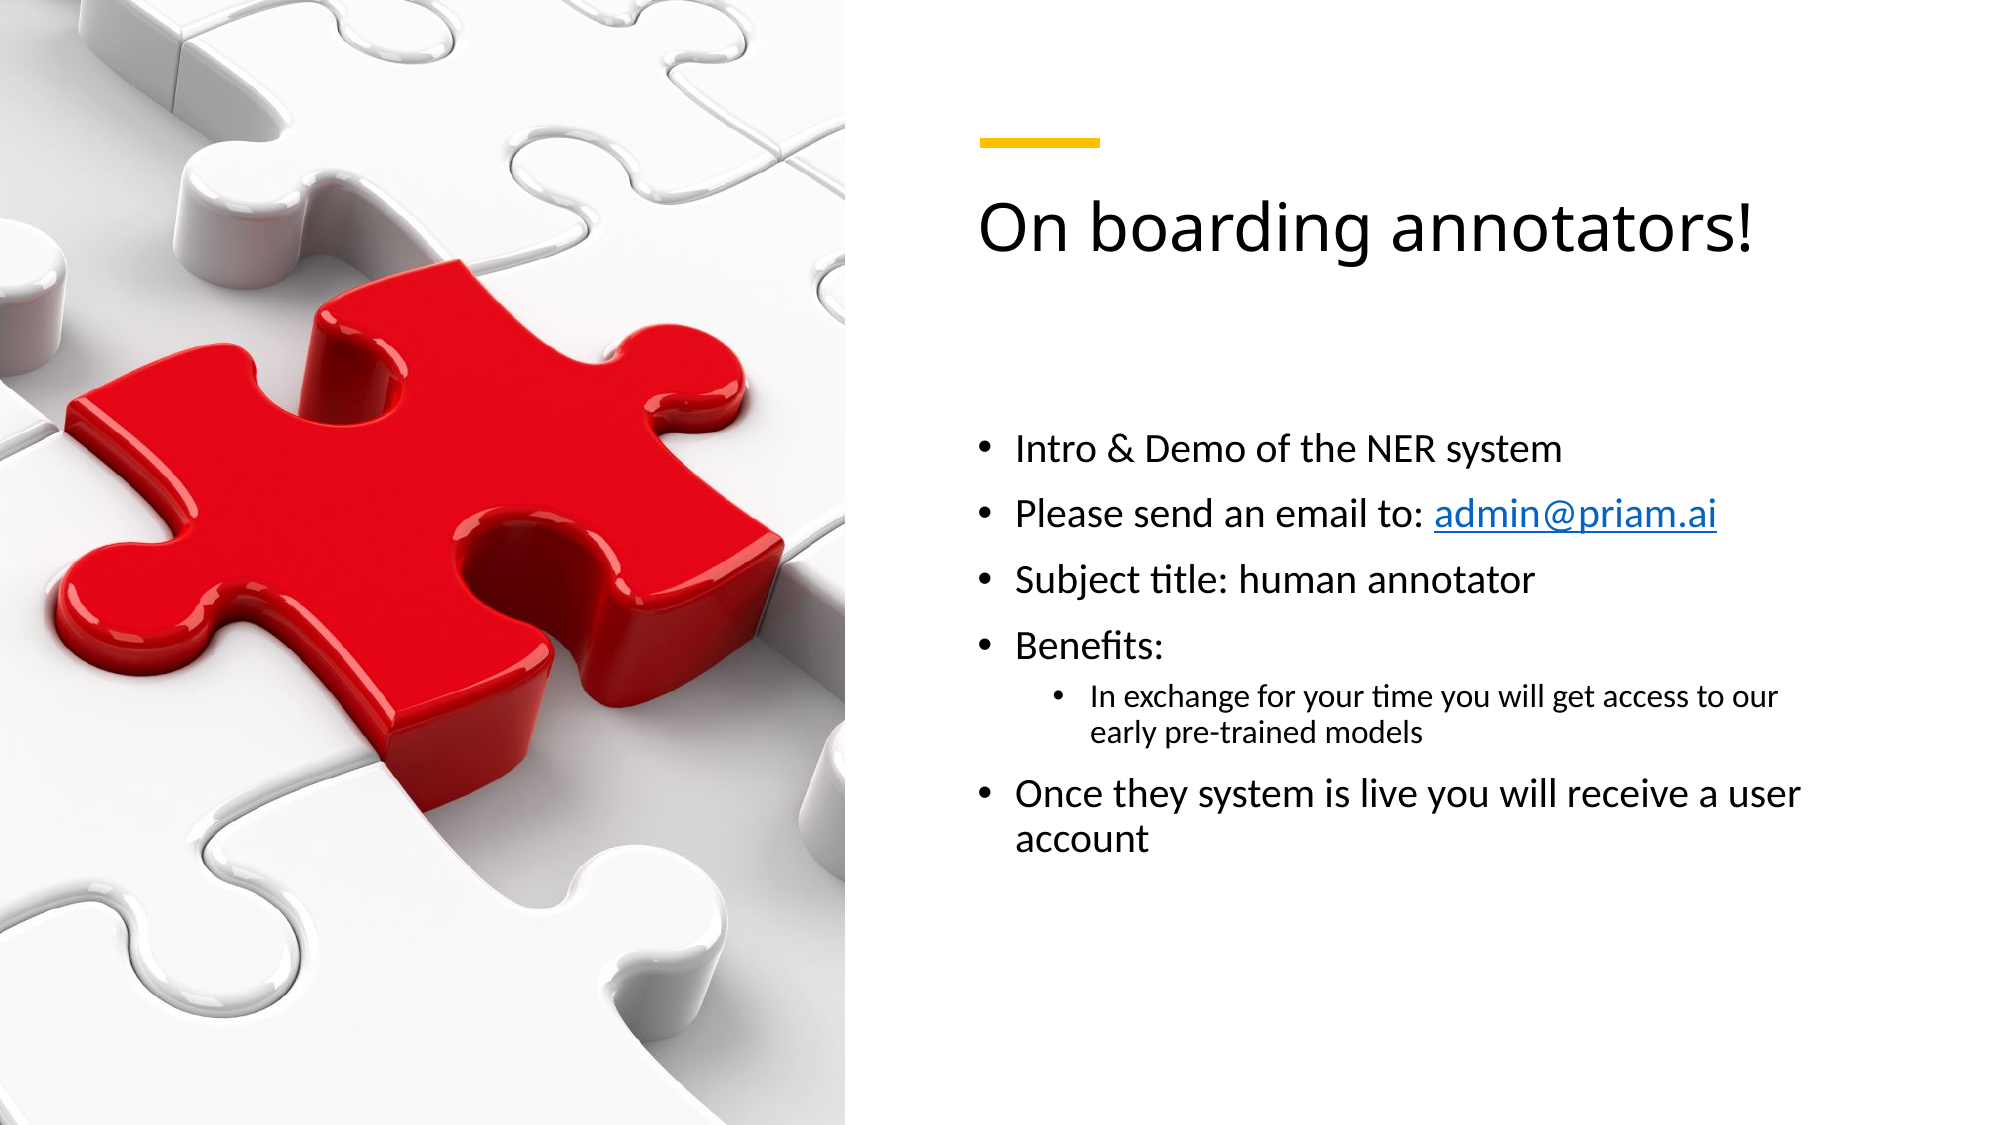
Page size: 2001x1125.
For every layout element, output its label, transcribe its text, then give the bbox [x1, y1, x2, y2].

title On boarding annotators! [962, 186, 1856, 417]
list Intro & Demo of the NER system Please send an email to: admin@priam.ai Subject title: human annotator Benefits: In exchange for your time you will get access to our early pre-trained models Once they system is live you will receive a user account [962, 418, 1856, 1008]
picture [0, 0, 845, 1125]
